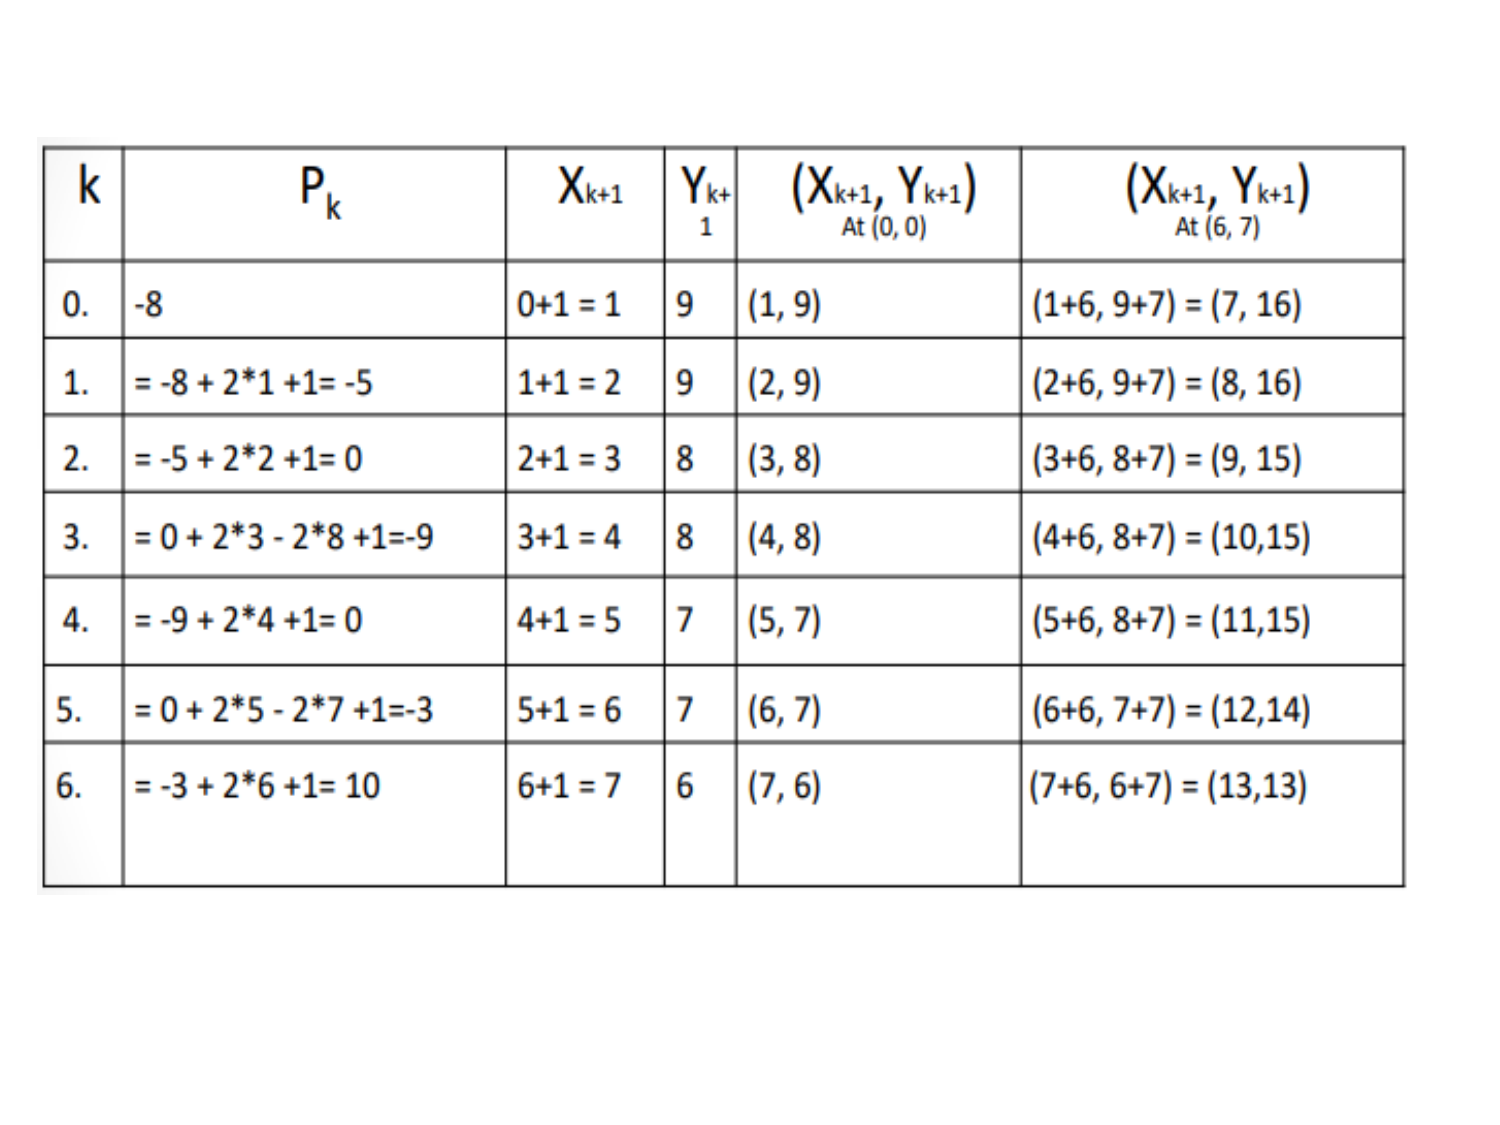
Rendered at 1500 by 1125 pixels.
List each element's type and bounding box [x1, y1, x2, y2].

picture [37, 137, 1413, 895]
